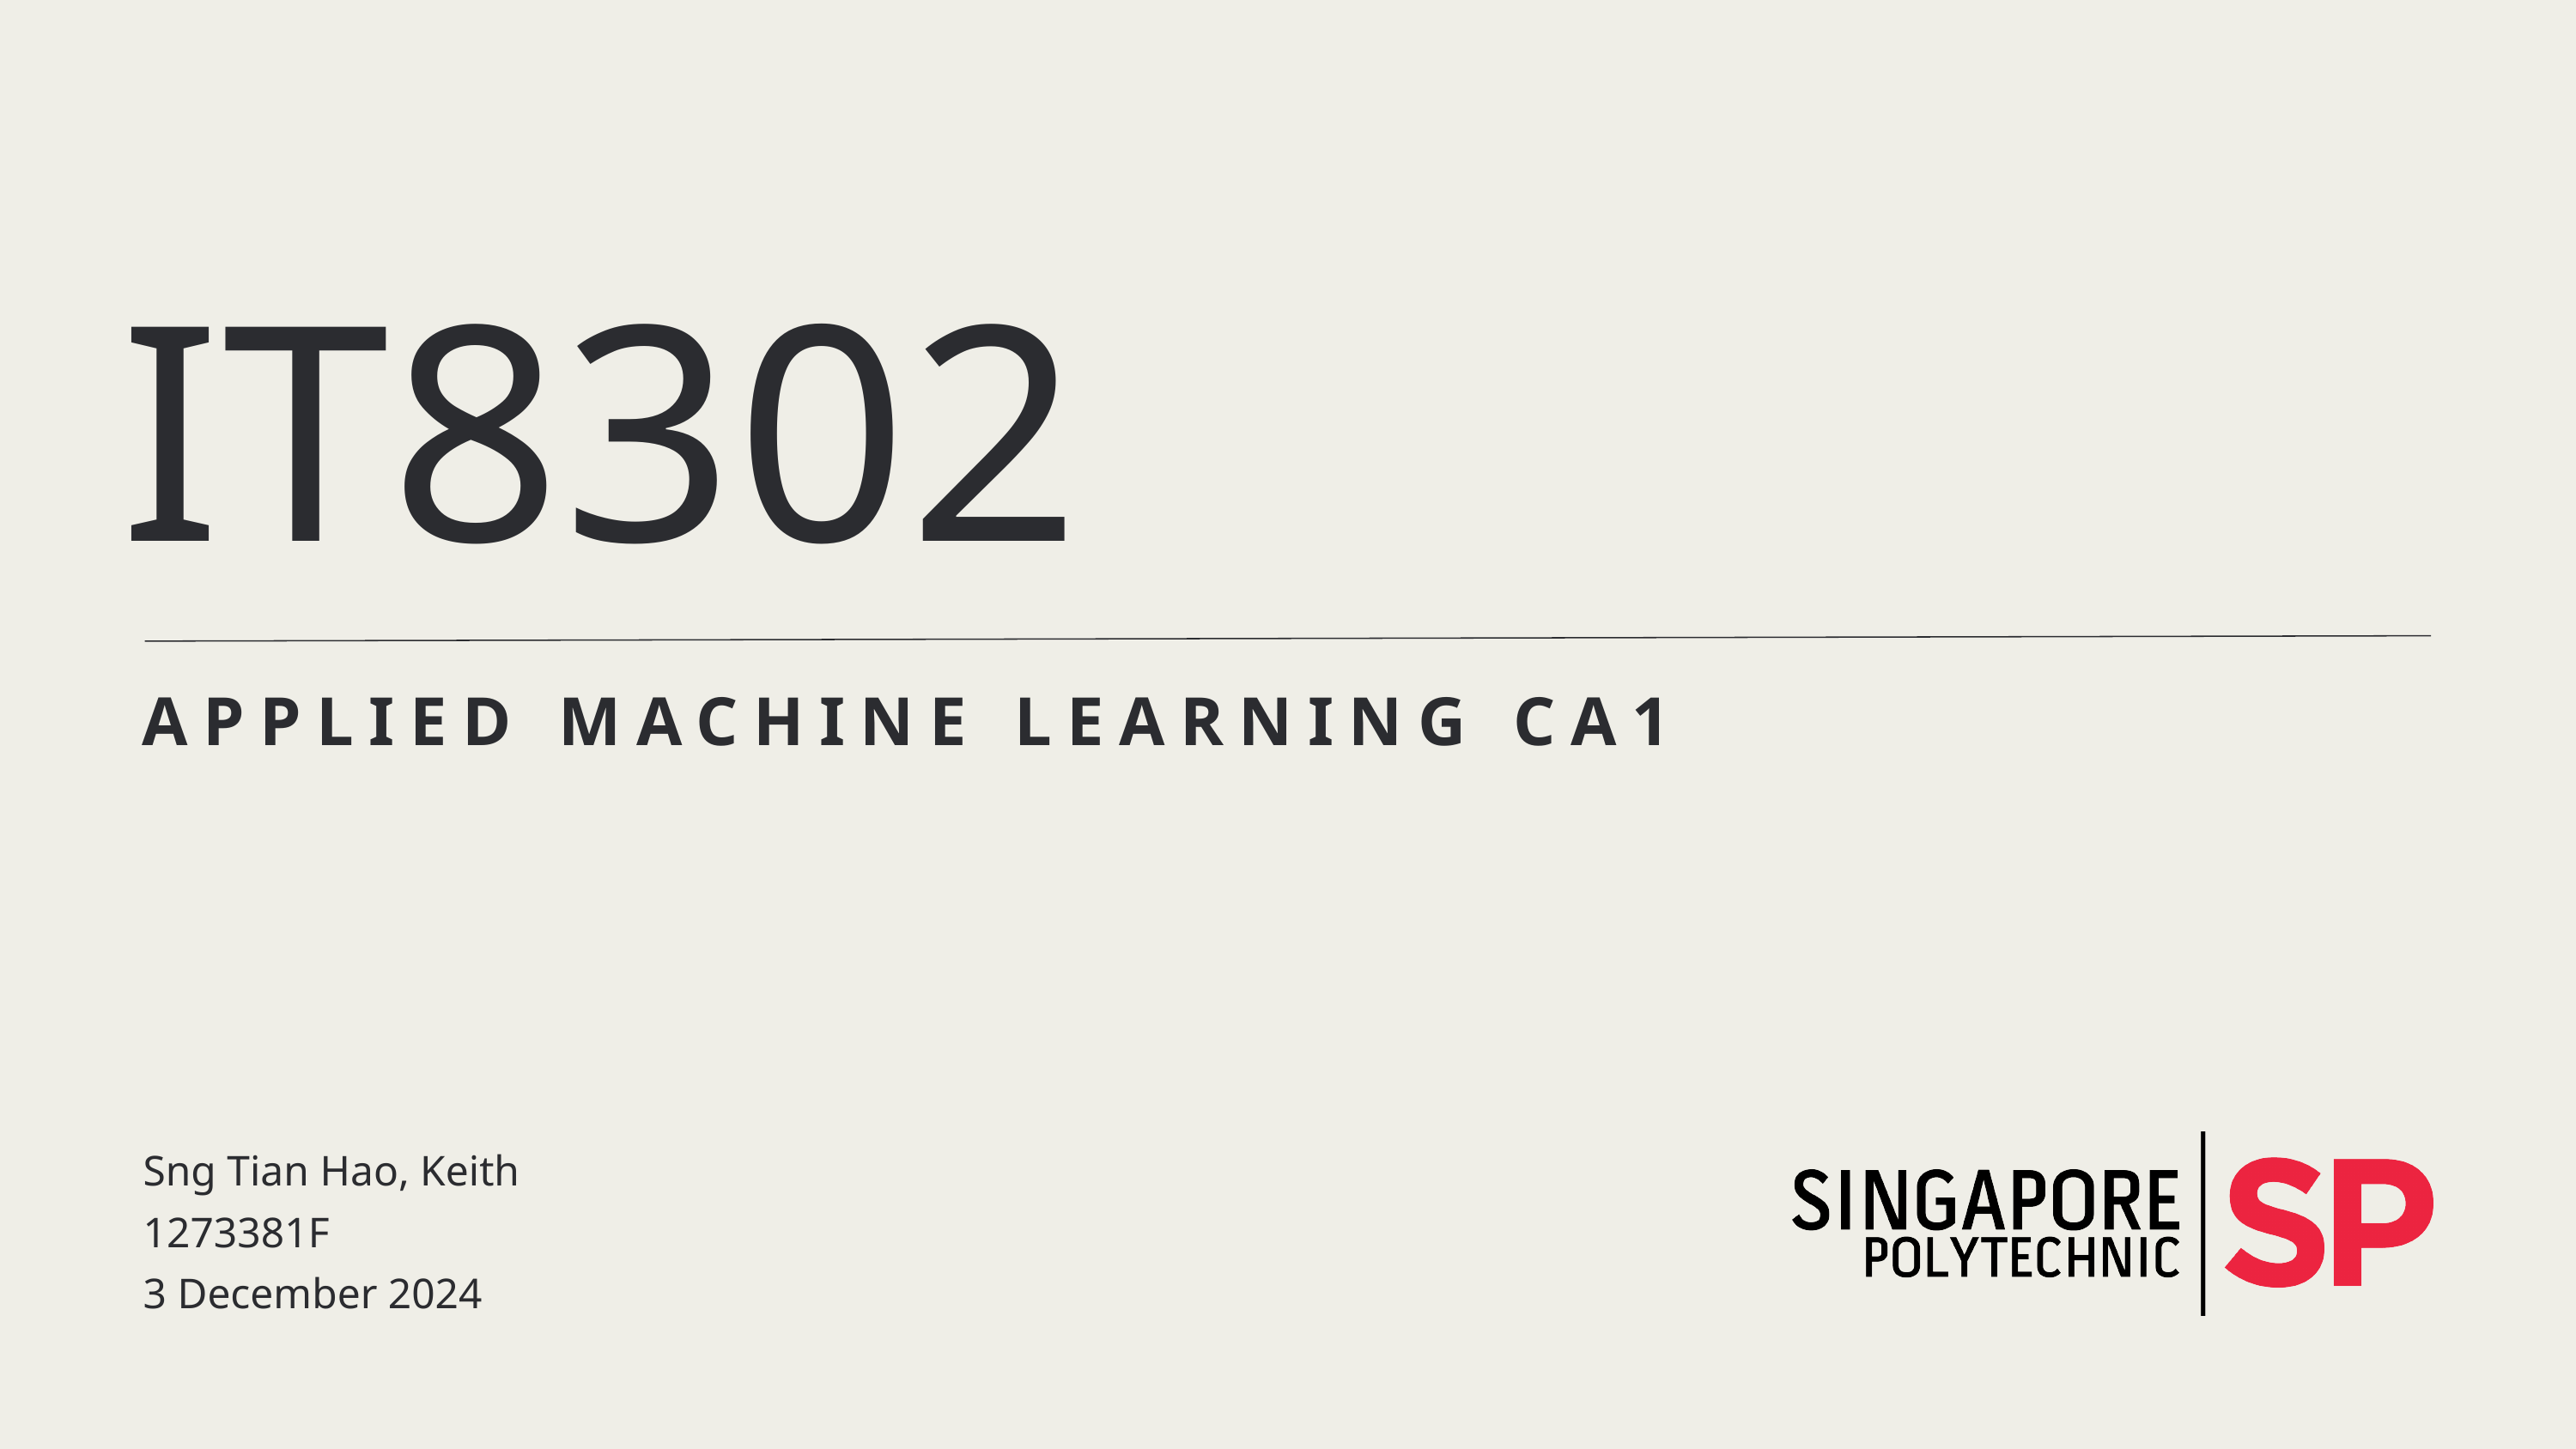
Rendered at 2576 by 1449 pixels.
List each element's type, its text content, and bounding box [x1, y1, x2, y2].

picture [1792, 1131, 2434, 1316]
text_box IT8302 [119, 328, 2432, 602]
text_box APPLIED MACHINE LEARNING CA1 [142, 665, 2428, 759]
text_box Sng Tian Hao, Keith 1273381F 3 December 2024 [143, 1132, 1251, 1318]
